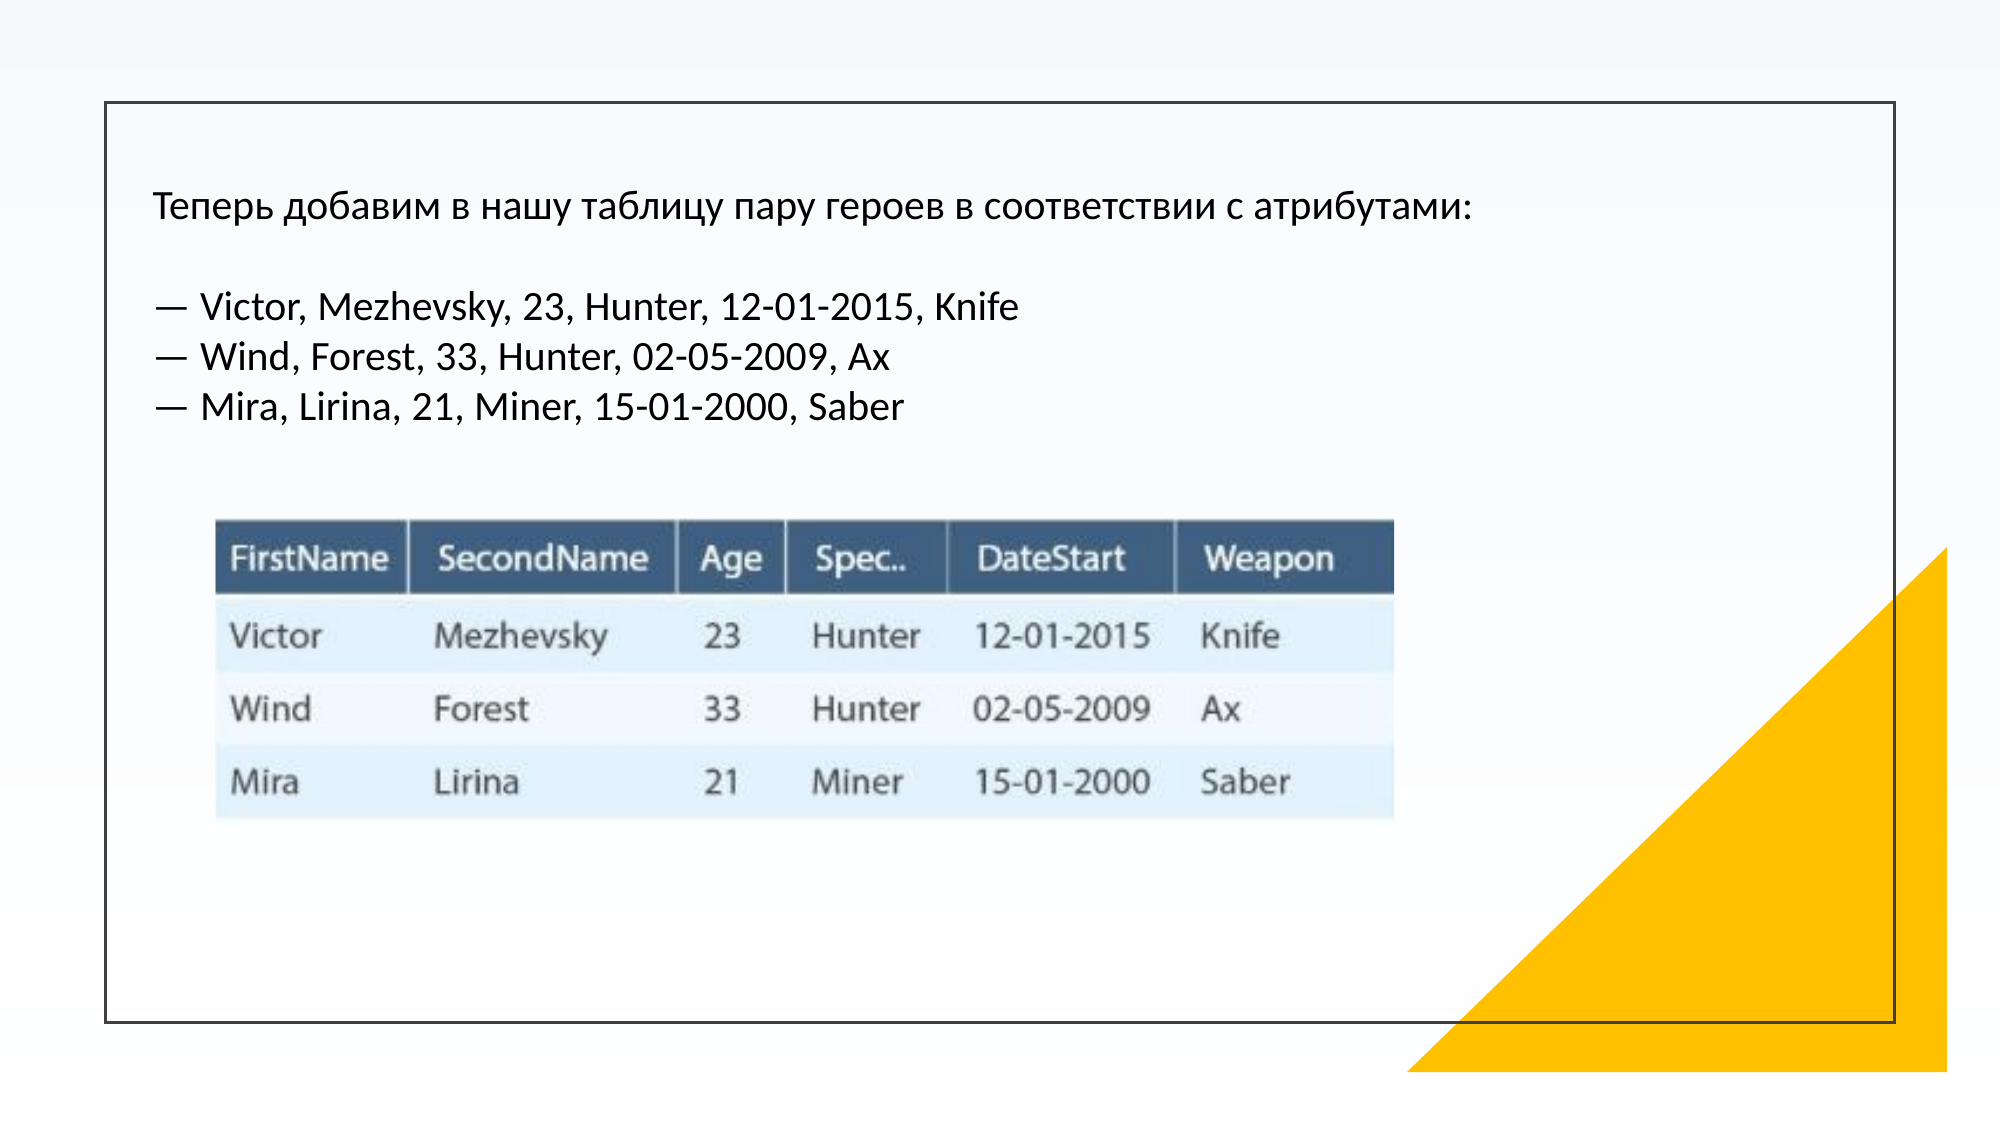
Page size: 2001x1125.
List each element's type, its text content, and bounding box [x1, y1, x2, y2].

text_box Теперь добавим в нашу таблицу пару героев в соответствии с атрибутами: — Victor, Mezhevsky, 23, Hunter, 12-01-2015, Knife — Wind, Forest, 33, Hunter, 02-05-2009, Ax — Mira, Lirina, 21, Miner, 15-01-2000, Saber [138, 171, 1810, 436]
text_box [1404, 544, 1948, 1074]
text_box [104, 101, 1895, 1023]
picture [215, 518, 1395, 825]
